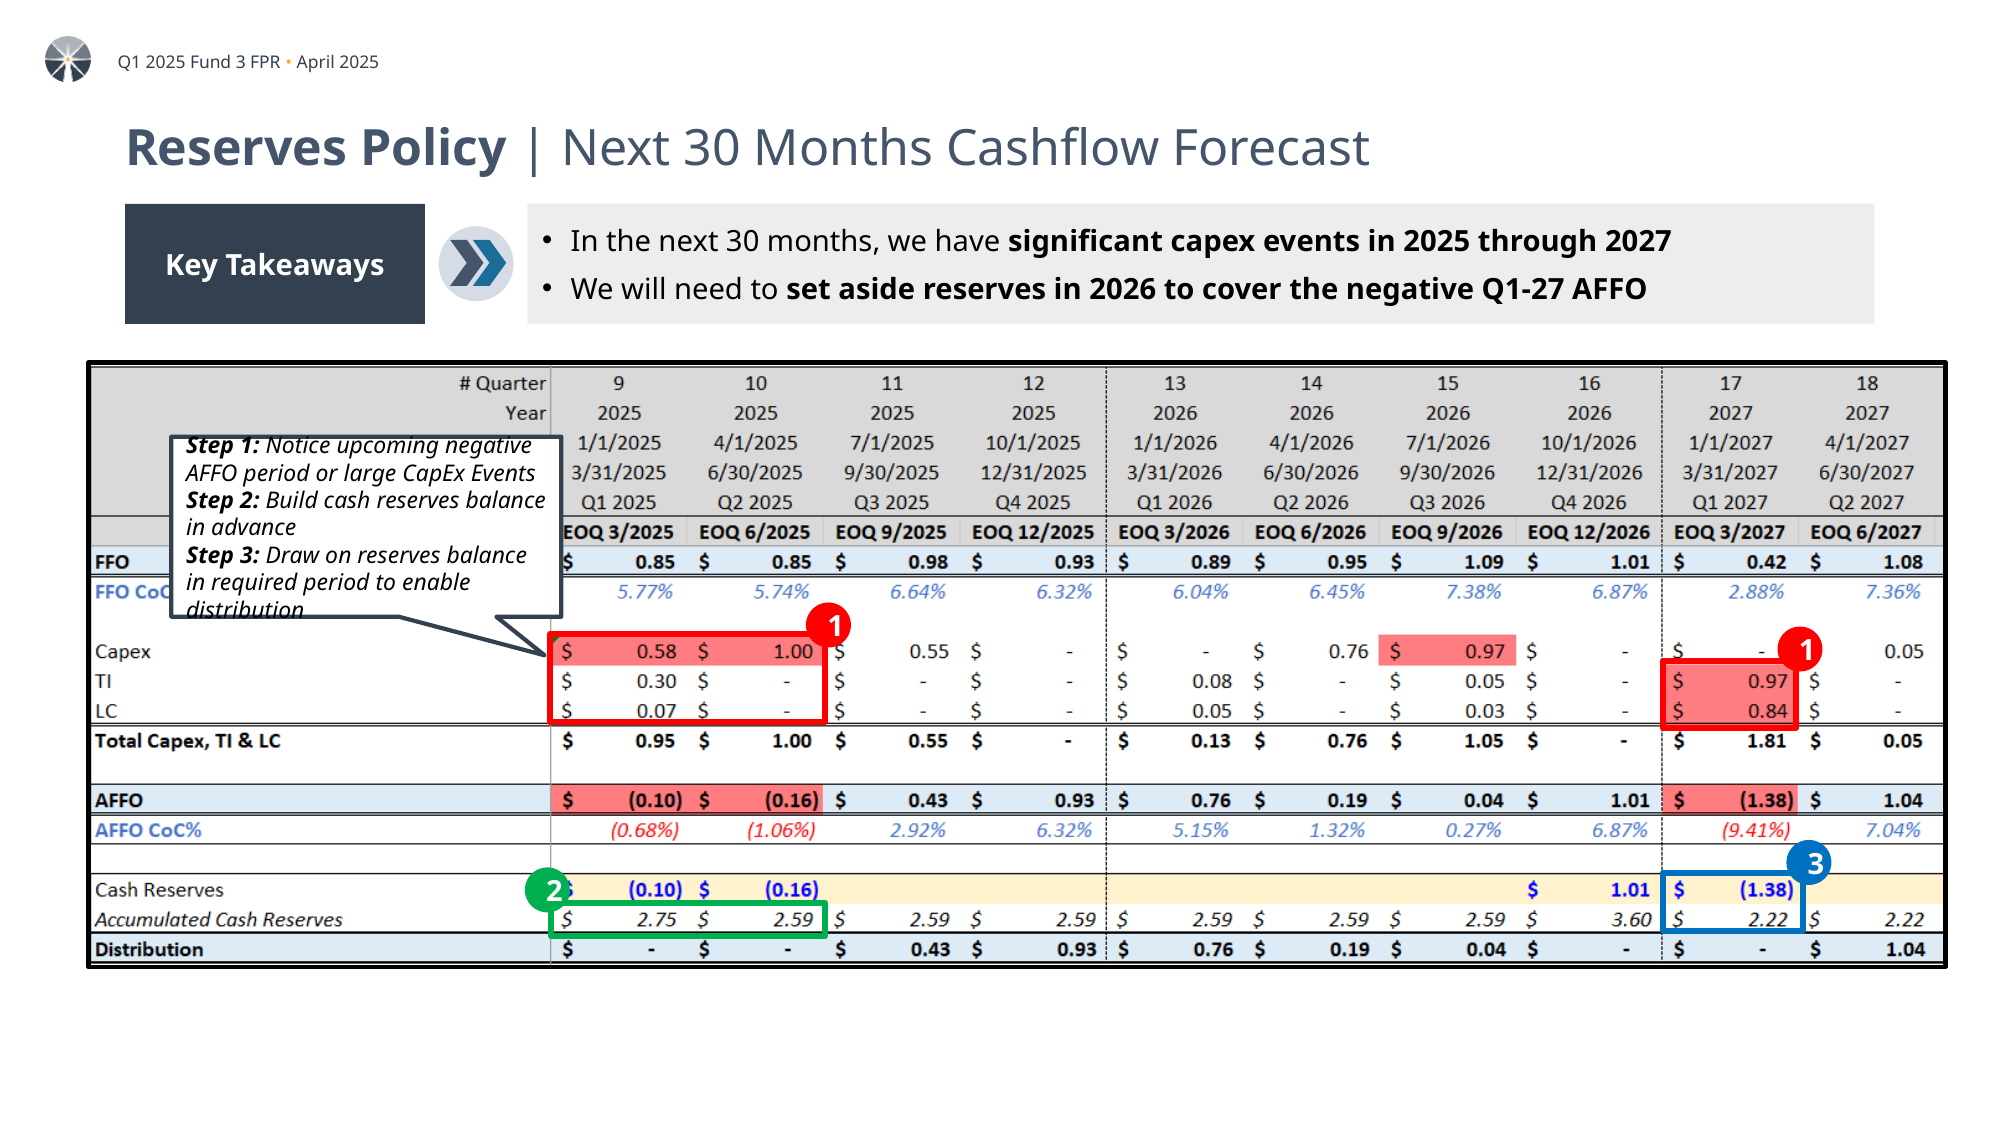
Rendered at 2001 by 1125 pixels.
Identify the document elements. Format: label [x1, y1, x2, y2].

picture [90, 364, 1944, 965]
title [125, 89, 1778, 203]
picture [45, 36, 91, 82]
text_box [438, 225, 514, 302]
text_box [123, 202, 427, 326]
text_box [525, 202, 1876, 326]
